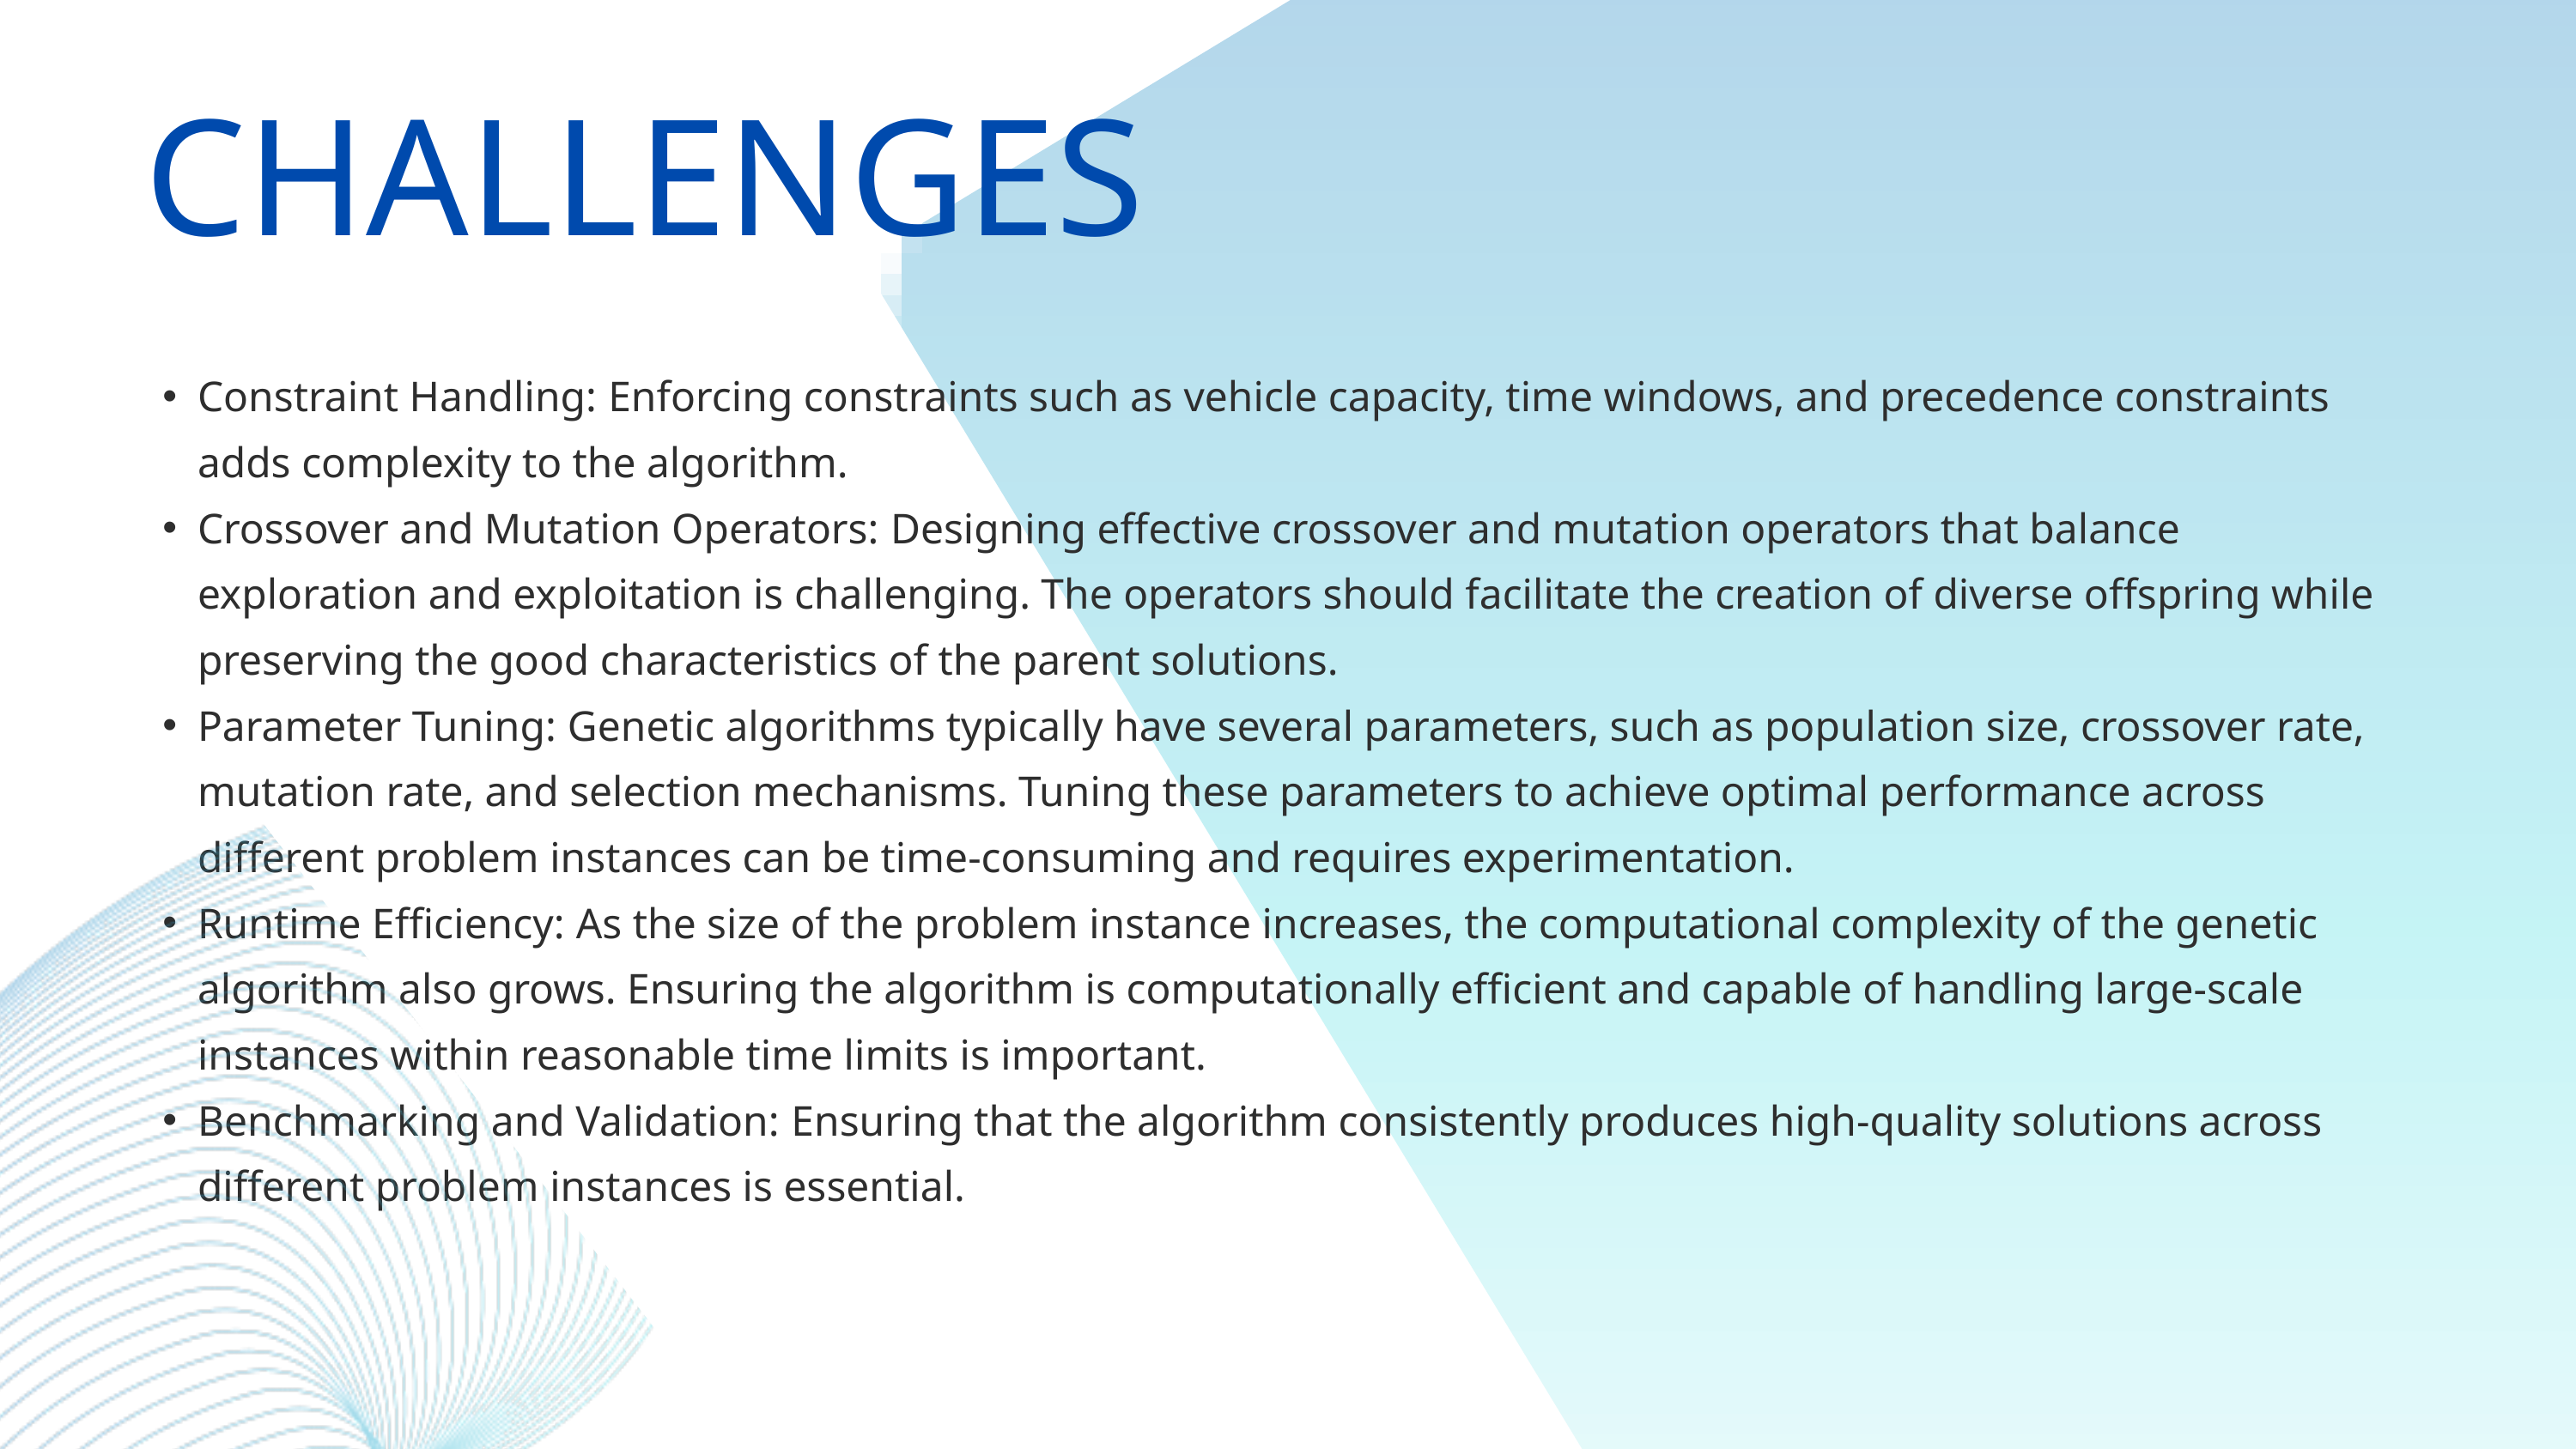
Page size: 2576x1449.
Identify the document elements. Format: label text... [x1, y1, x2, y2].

text_box [865, 0, 2576, 1449]
text_box CHALLENGES [144, 106, 1456, 268]
text_box [0, 783, 704, 1449]
text_box Constraint Handling: Enforcing constraints such as vehicle capacity, time windows, and precedence constraints adds complexity to the algorithm. Crossover and Mutation Operators: Designing effective crossover and mutation operators that balance exploration and exploitation is challenging. The operators should facilitate the creation of diverse offspring while preserving the good characteristics of the parent solutions. Parameter Tuning: Genetic algorithms typically have several parameters, such as population size, crossover rate, mutation rate, and selection mechanisms. Tuning these parameters to achieve optimal performance across different problem instances can be time-consuming and requires experimentation. Runtime Efficiency: As the size of the problem instance increases, the computational complexity of the genetic algorithm also grows. Ensuring the algorithm is computationally efficient and capable of handling large-scale instances within reasonable time limits is important. Benchmarking and Validation: Ensuring that the algorithm consistently produces high-quality solutions across different problem instances is essential. [127, 354, 2396, 1276]
